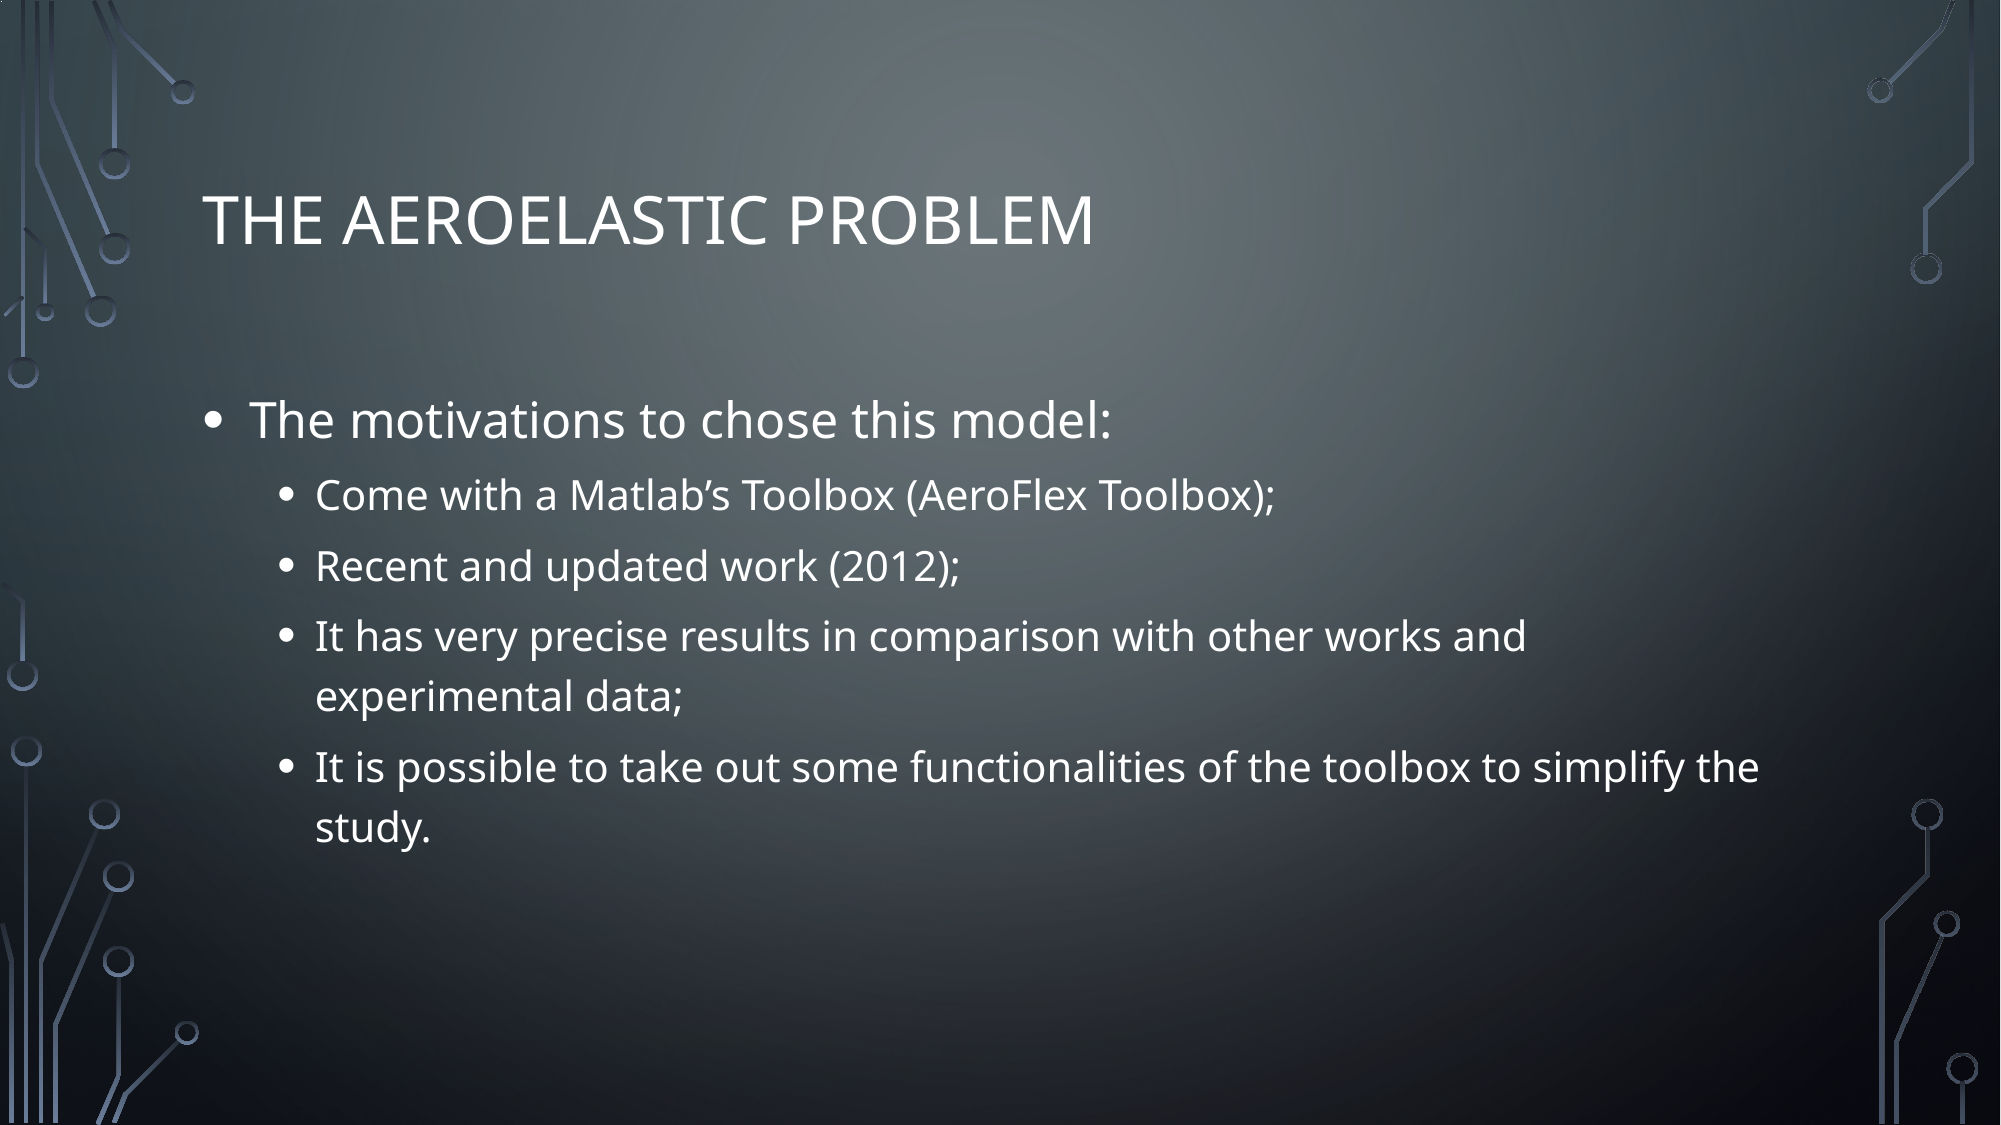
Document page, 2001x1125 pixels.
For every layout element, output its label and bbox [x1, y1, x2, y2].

picture [201, 0, 2000, 1125]
text_box [1866, 0, 1978, 1124]
text_box [0, 0, 201, 1125]
